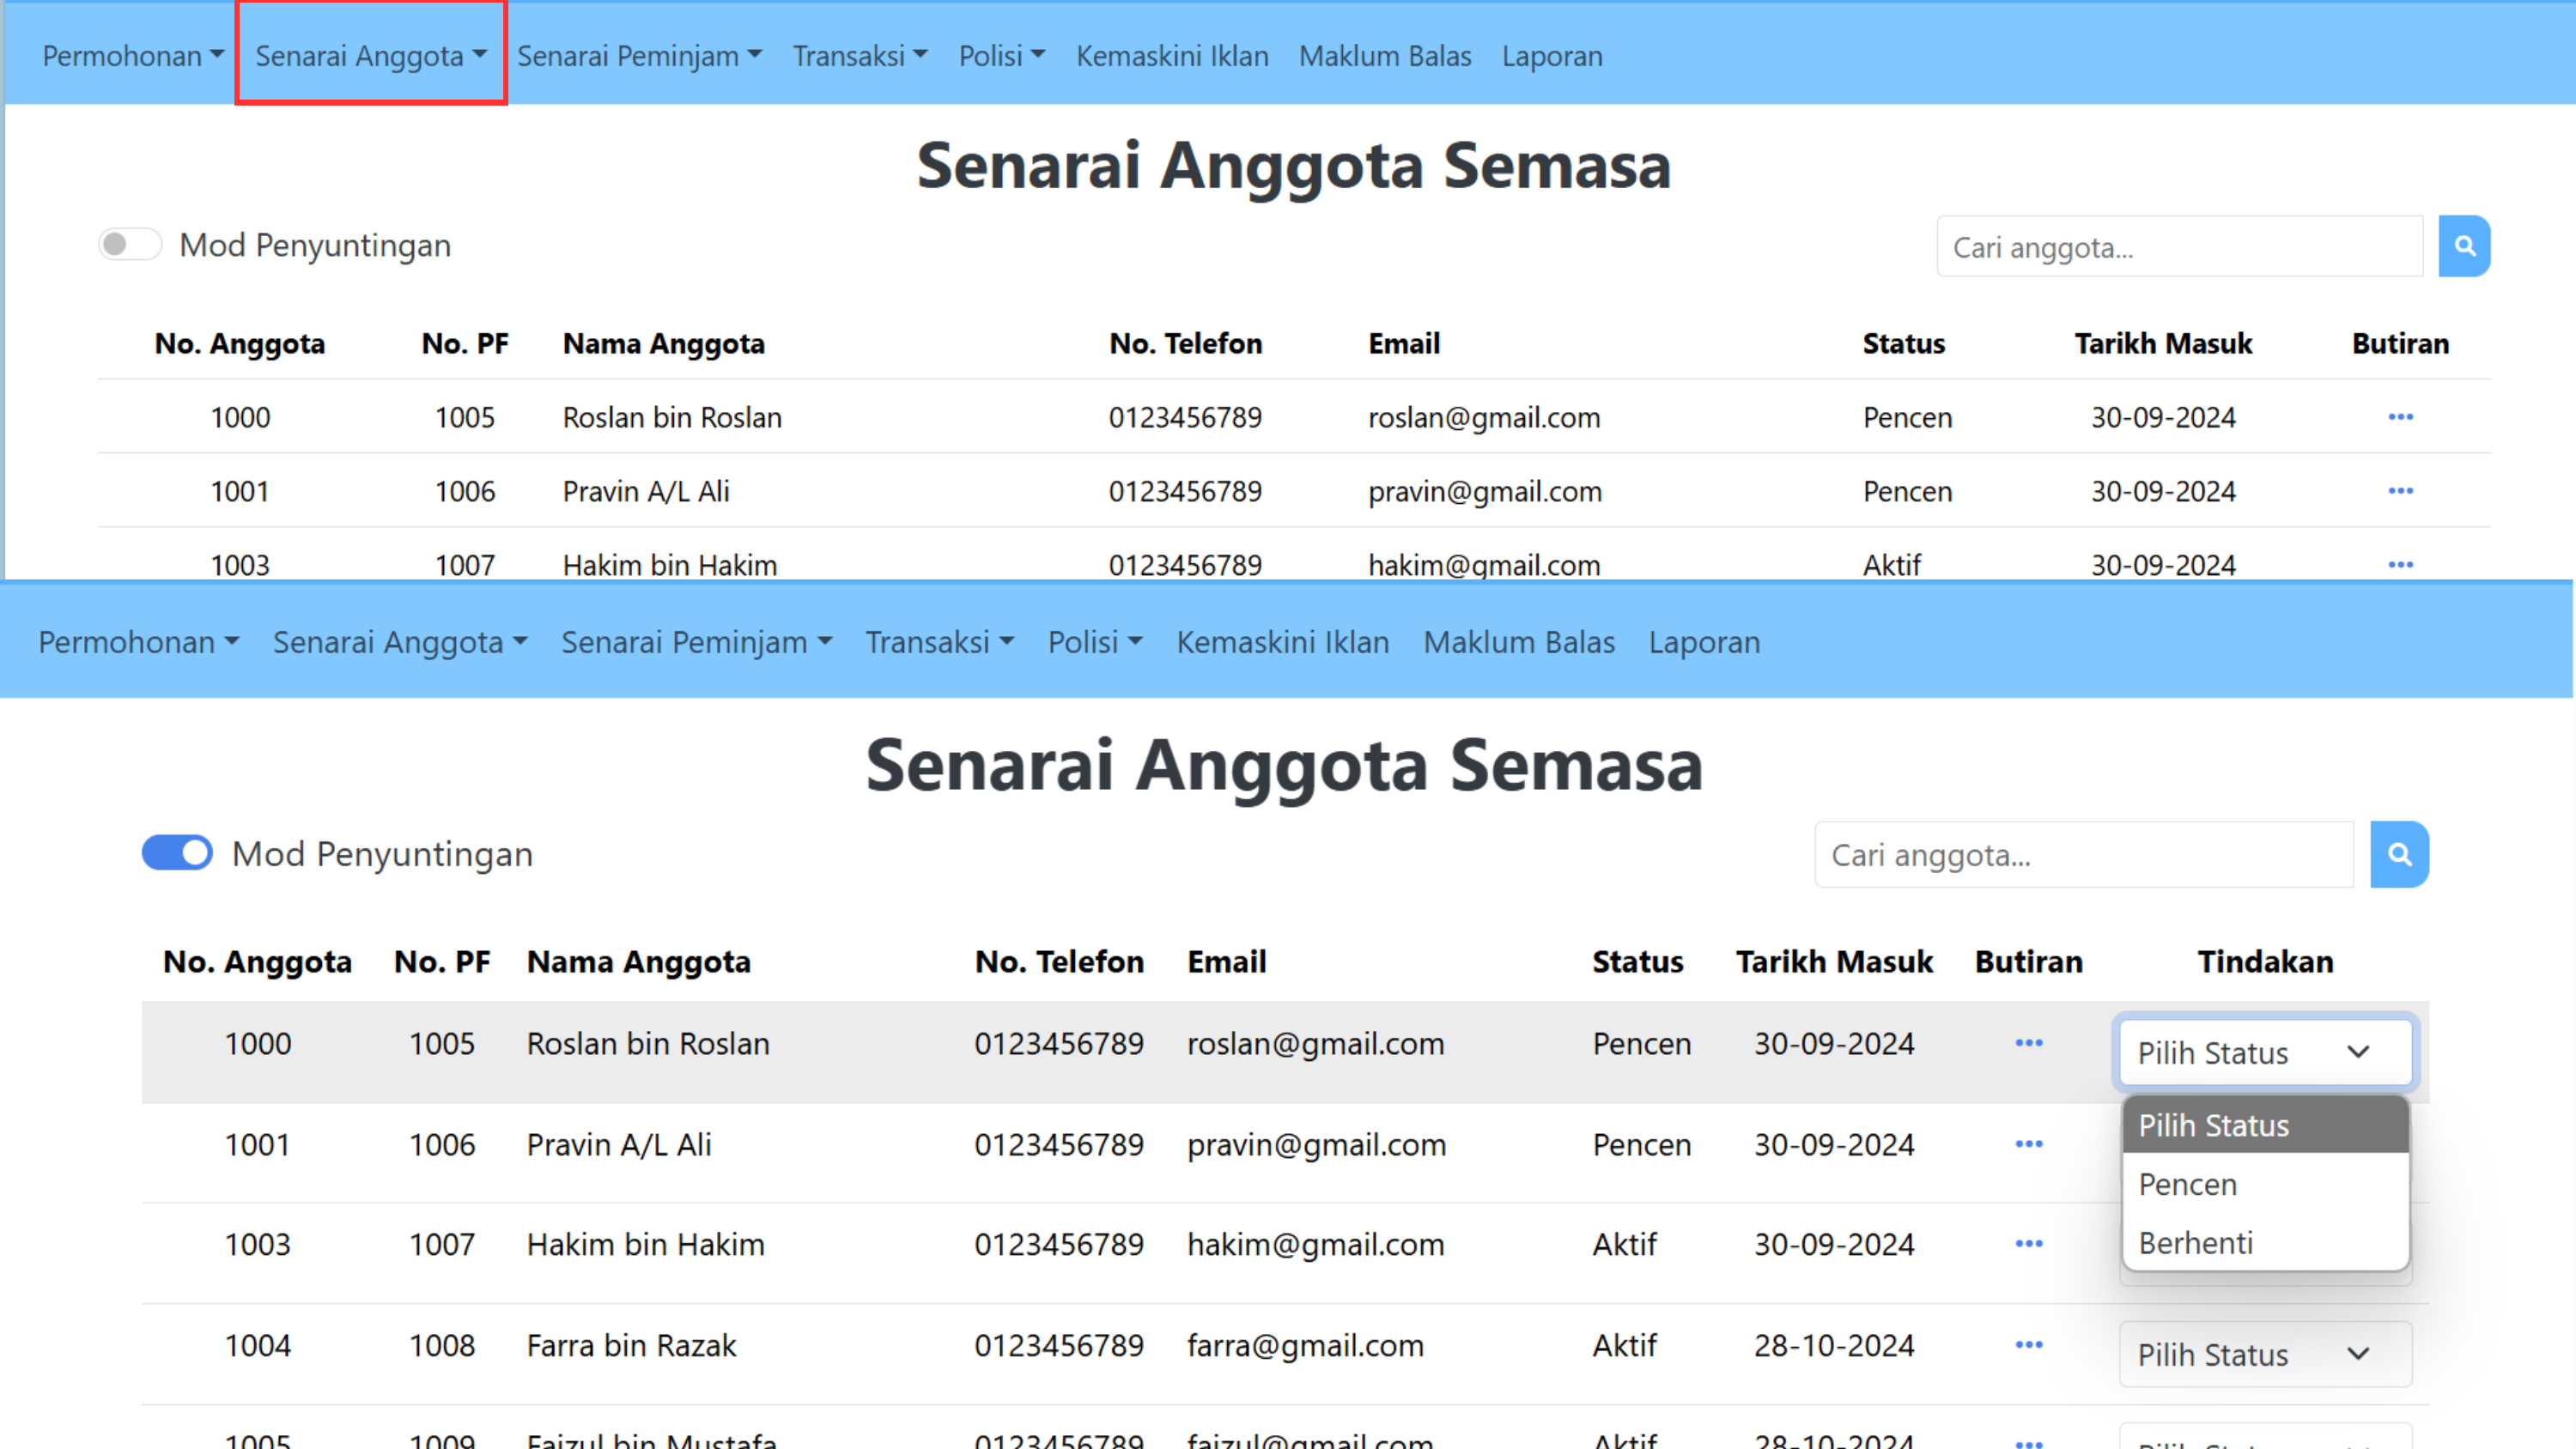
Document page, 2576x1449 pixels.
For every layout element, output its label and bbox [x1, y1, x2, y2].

text_box [0, 0, 2576, 579]
text_box [0, 579, 2576, 1449]
text_box [236, 0, 507, 103]
